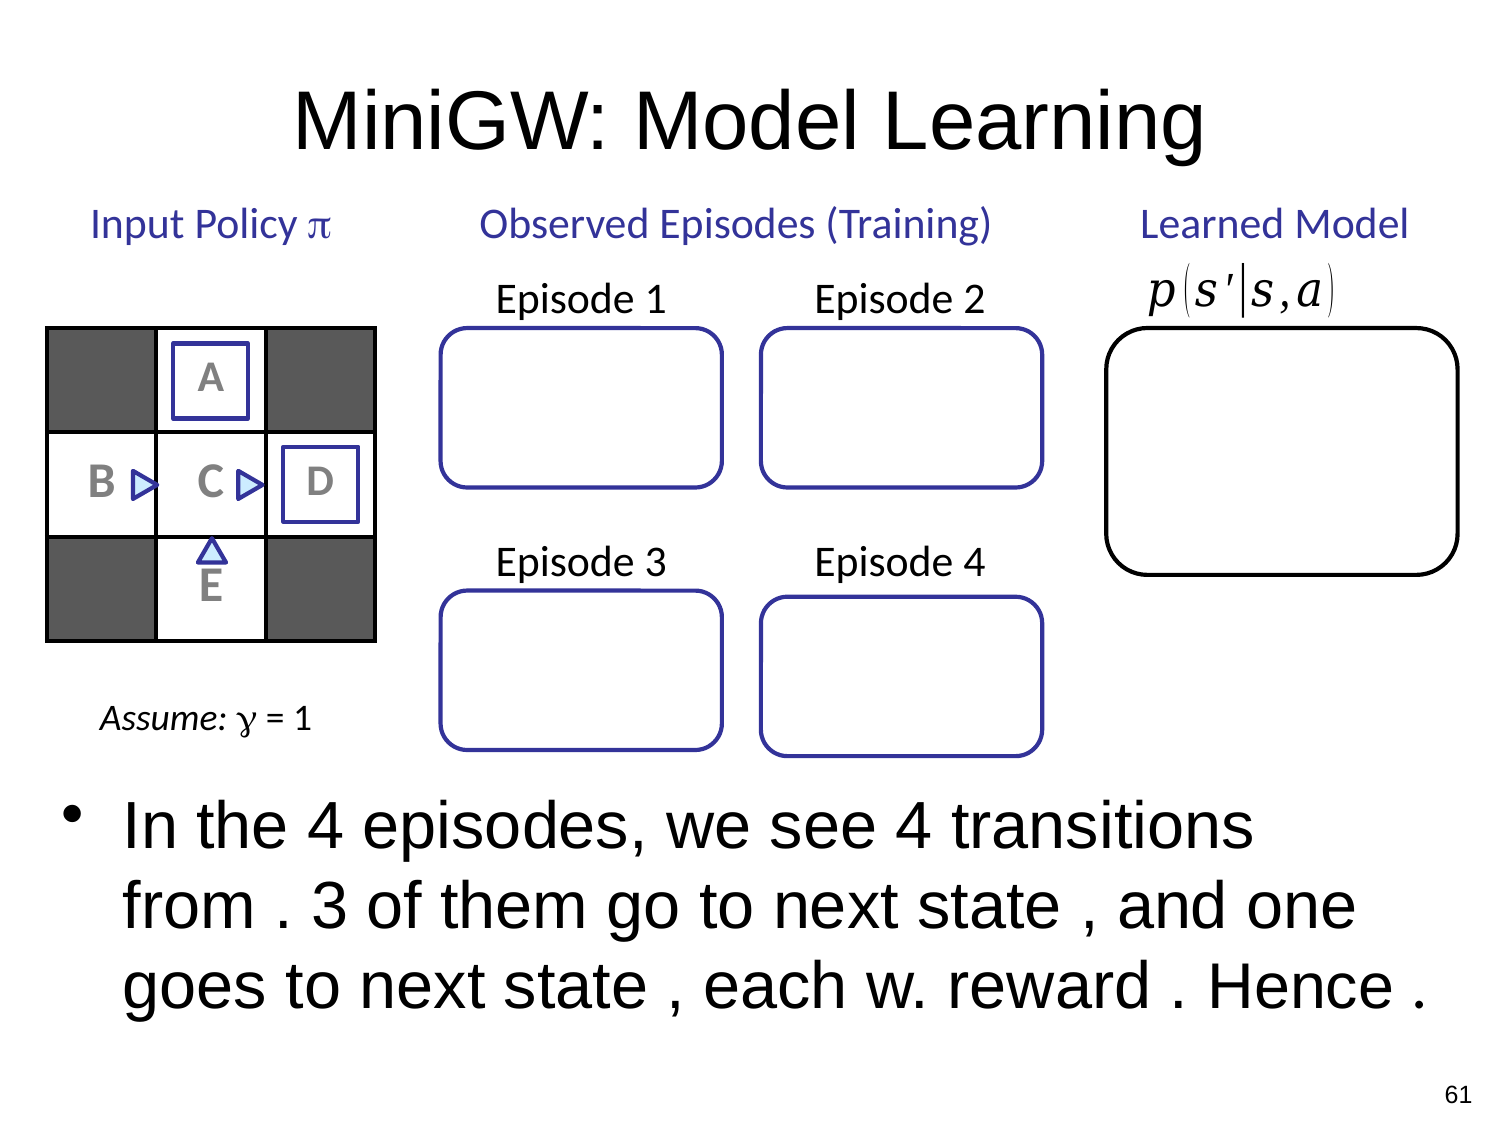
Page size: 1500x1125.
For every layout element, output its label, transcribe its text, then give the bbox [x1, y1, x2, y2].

table_header A [158, 330, 264, 430]
text_box Episode 4 [796, 525, 1004, 593]
table_header [49, 330, 154, 430]
slide_number 61 [1137, 1070, 1488, 1112]
text_box Observed Episodes (Training) [459, 187, 1013, 255]
text_box [438, 325, 724, 490]
text_box Episode 3 [478, 525, 685, 588]
text_box Input Policy  [74, 187, 347, 255]
table_cell [49, 539, 154, 639]
text_box [236, 469, 265, 501]
text_box [758, 594, 1045, 759]
title MiniGW: Model Learning [74, 44, 1426, 188]
text_box [196, 536, 228, 565]
text_box [438, 588, 724, 753]
text_box [281, 445, 360, 524]
text_box [130, 469, 160, 501]
text_box [1104, 325, 1460, 577]
table_cell D [268, 434, 373, 535]
text_box Assume:  = 1 [56, 685, 357, 746]
table_header [268, 330, 373, 430]
table_cell E [158, 539, 264, 639]
text_box [171, 341, 250, 421]
table_cell C [158, 434, 264, 535]
table_cell [268, 539, 373, 639]
text_box [758, 325, 1045, 490]
table_cell B [49, 434, 154, 535]
text_box Episode 1 [478, 262, 685, 326]
text_box Episode 2 [796, 262, 1004, 326]
text_box Learned Model [1106, 187, 1444, 255]
